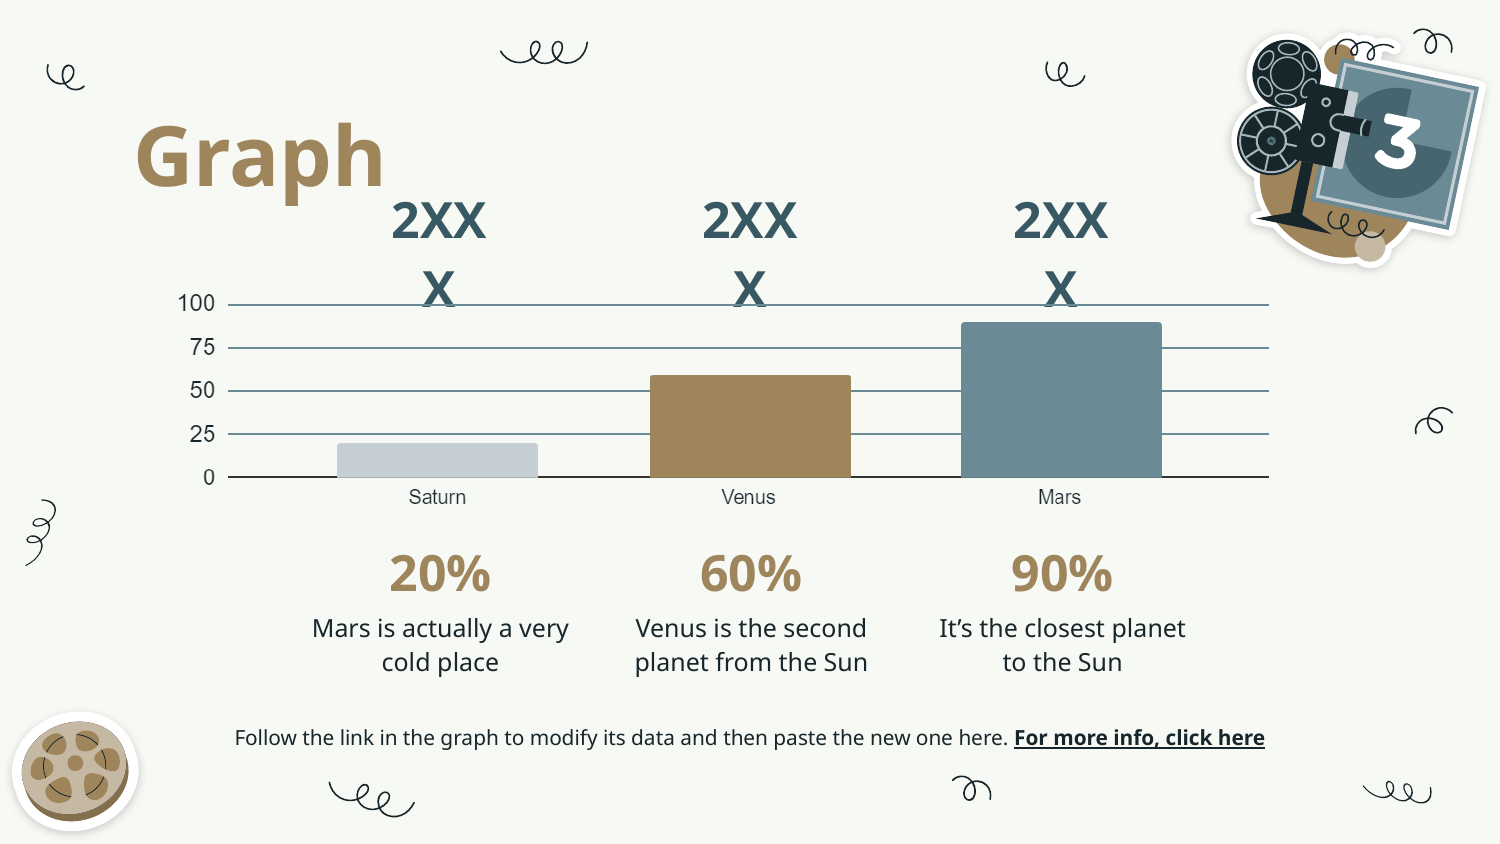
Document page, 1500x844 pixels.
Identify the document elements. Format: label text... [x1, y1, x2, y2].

text_box 90% [909, 534, 1216, 593]
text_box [16, 721, 134, 822]
title Graph [118, 72, 1221, 167]
text_box Mars is actually a very cold place [287, 593, 594, 687]
picture [164, 280, 1280, 519]
text_box 2XXX [363, 221, 515, 276]
text_box Follow the link in the graph to modify its data and then paste the new one here. For more info, click here [126, 705, 1374, 757]
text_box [1226, 31, 1471, 264]
text_box 2XXX [674, 221, 826, 276]
text_box 20% [287, 534, 594, 593]
text_box Venus is the second planet from the Sun [598, 593, 905, 687]
text_box It’s the closest planet to the Sun [909, 593, 1216, 687]
text_box 60% [598, 534, 905, 593]
text_box 2XXX [985, 221, 1137, 276]
